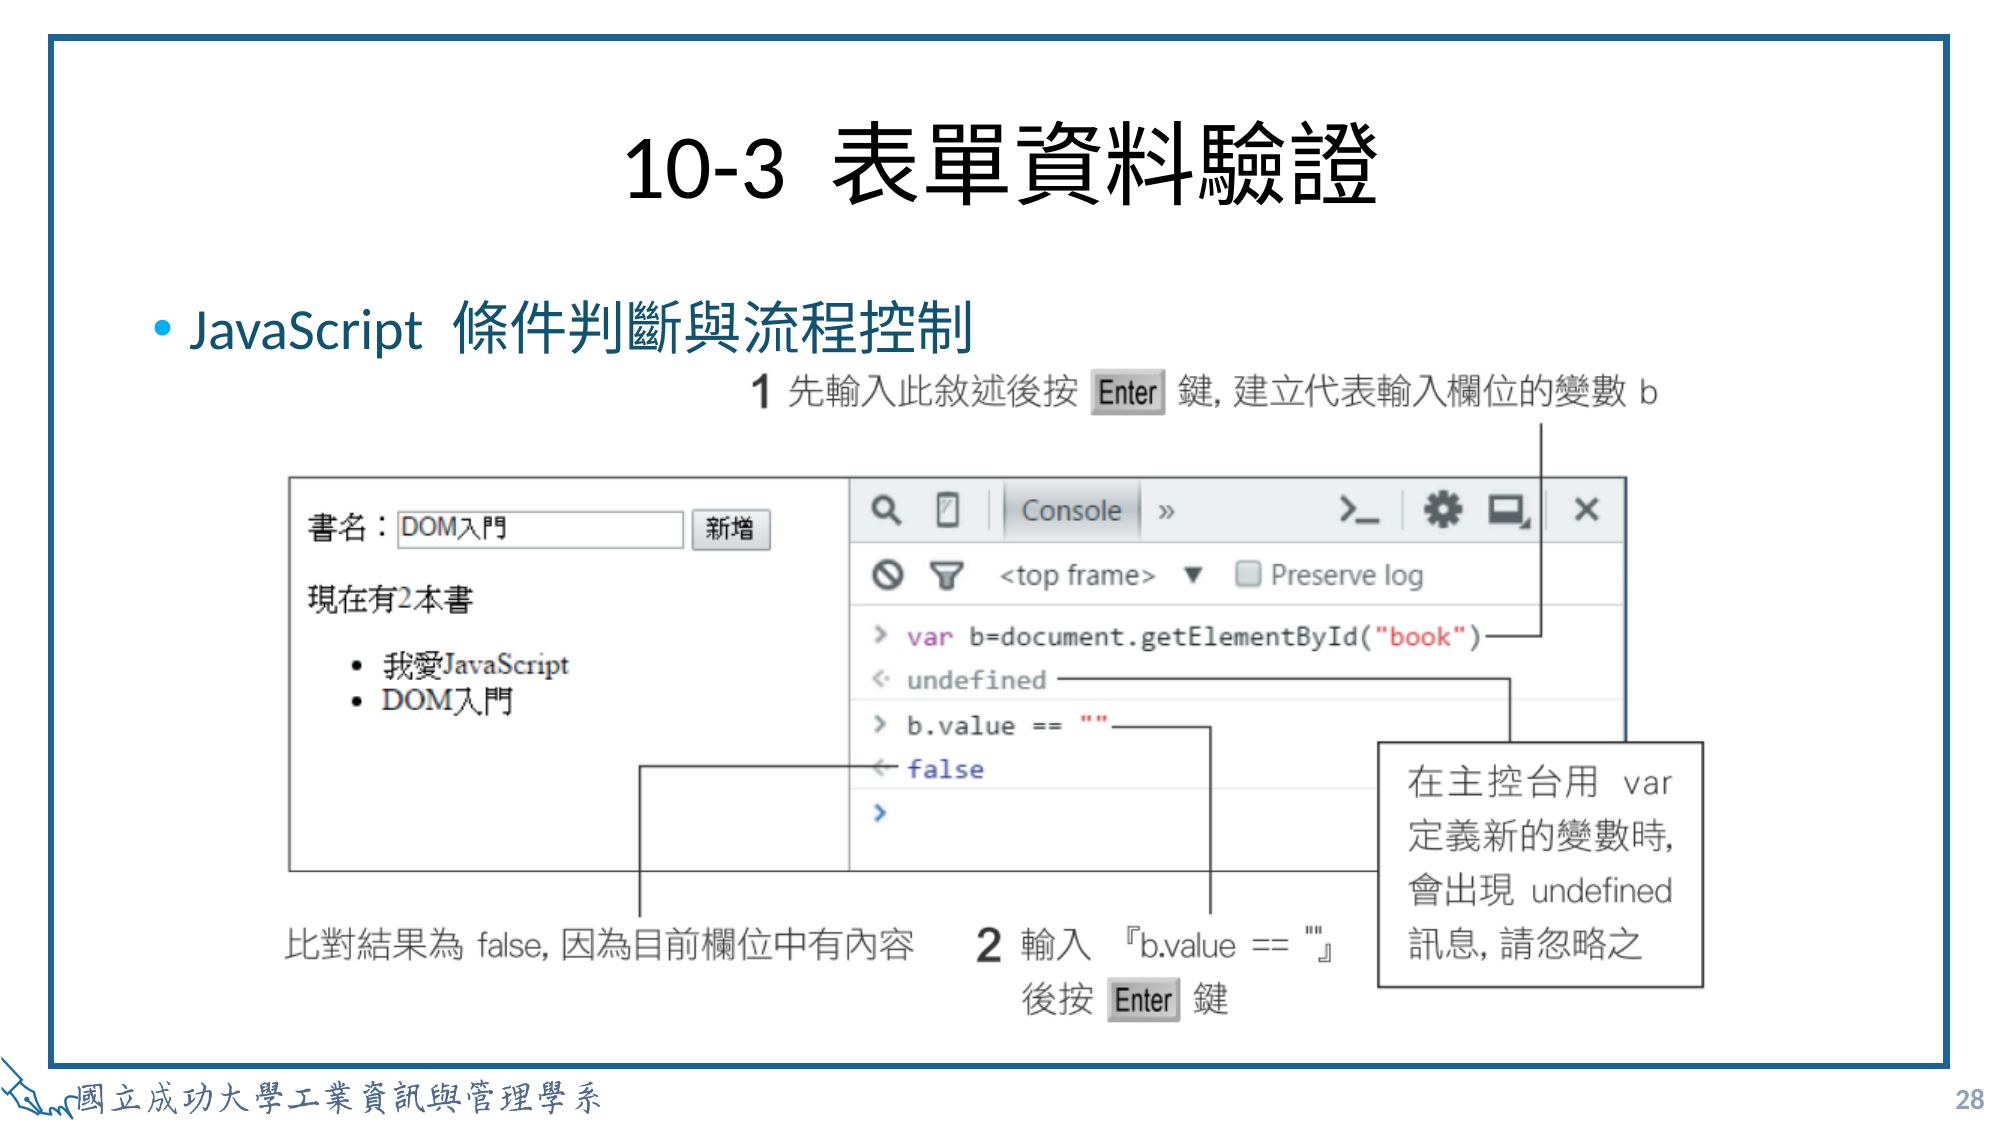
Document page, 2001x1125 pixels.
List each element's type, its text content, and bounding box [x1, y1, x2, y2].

title 10-3 表單資料驗證 [137, 59, 1863, 278]
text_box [279, 363, 1709, 1040]
picture [0, 1049, 80, 1125]
slide_number 28 [1550, 1067, 2000, 1125]
list JavaScript 條件判斷與流程控制 [137, 291, 1863, 1006]
